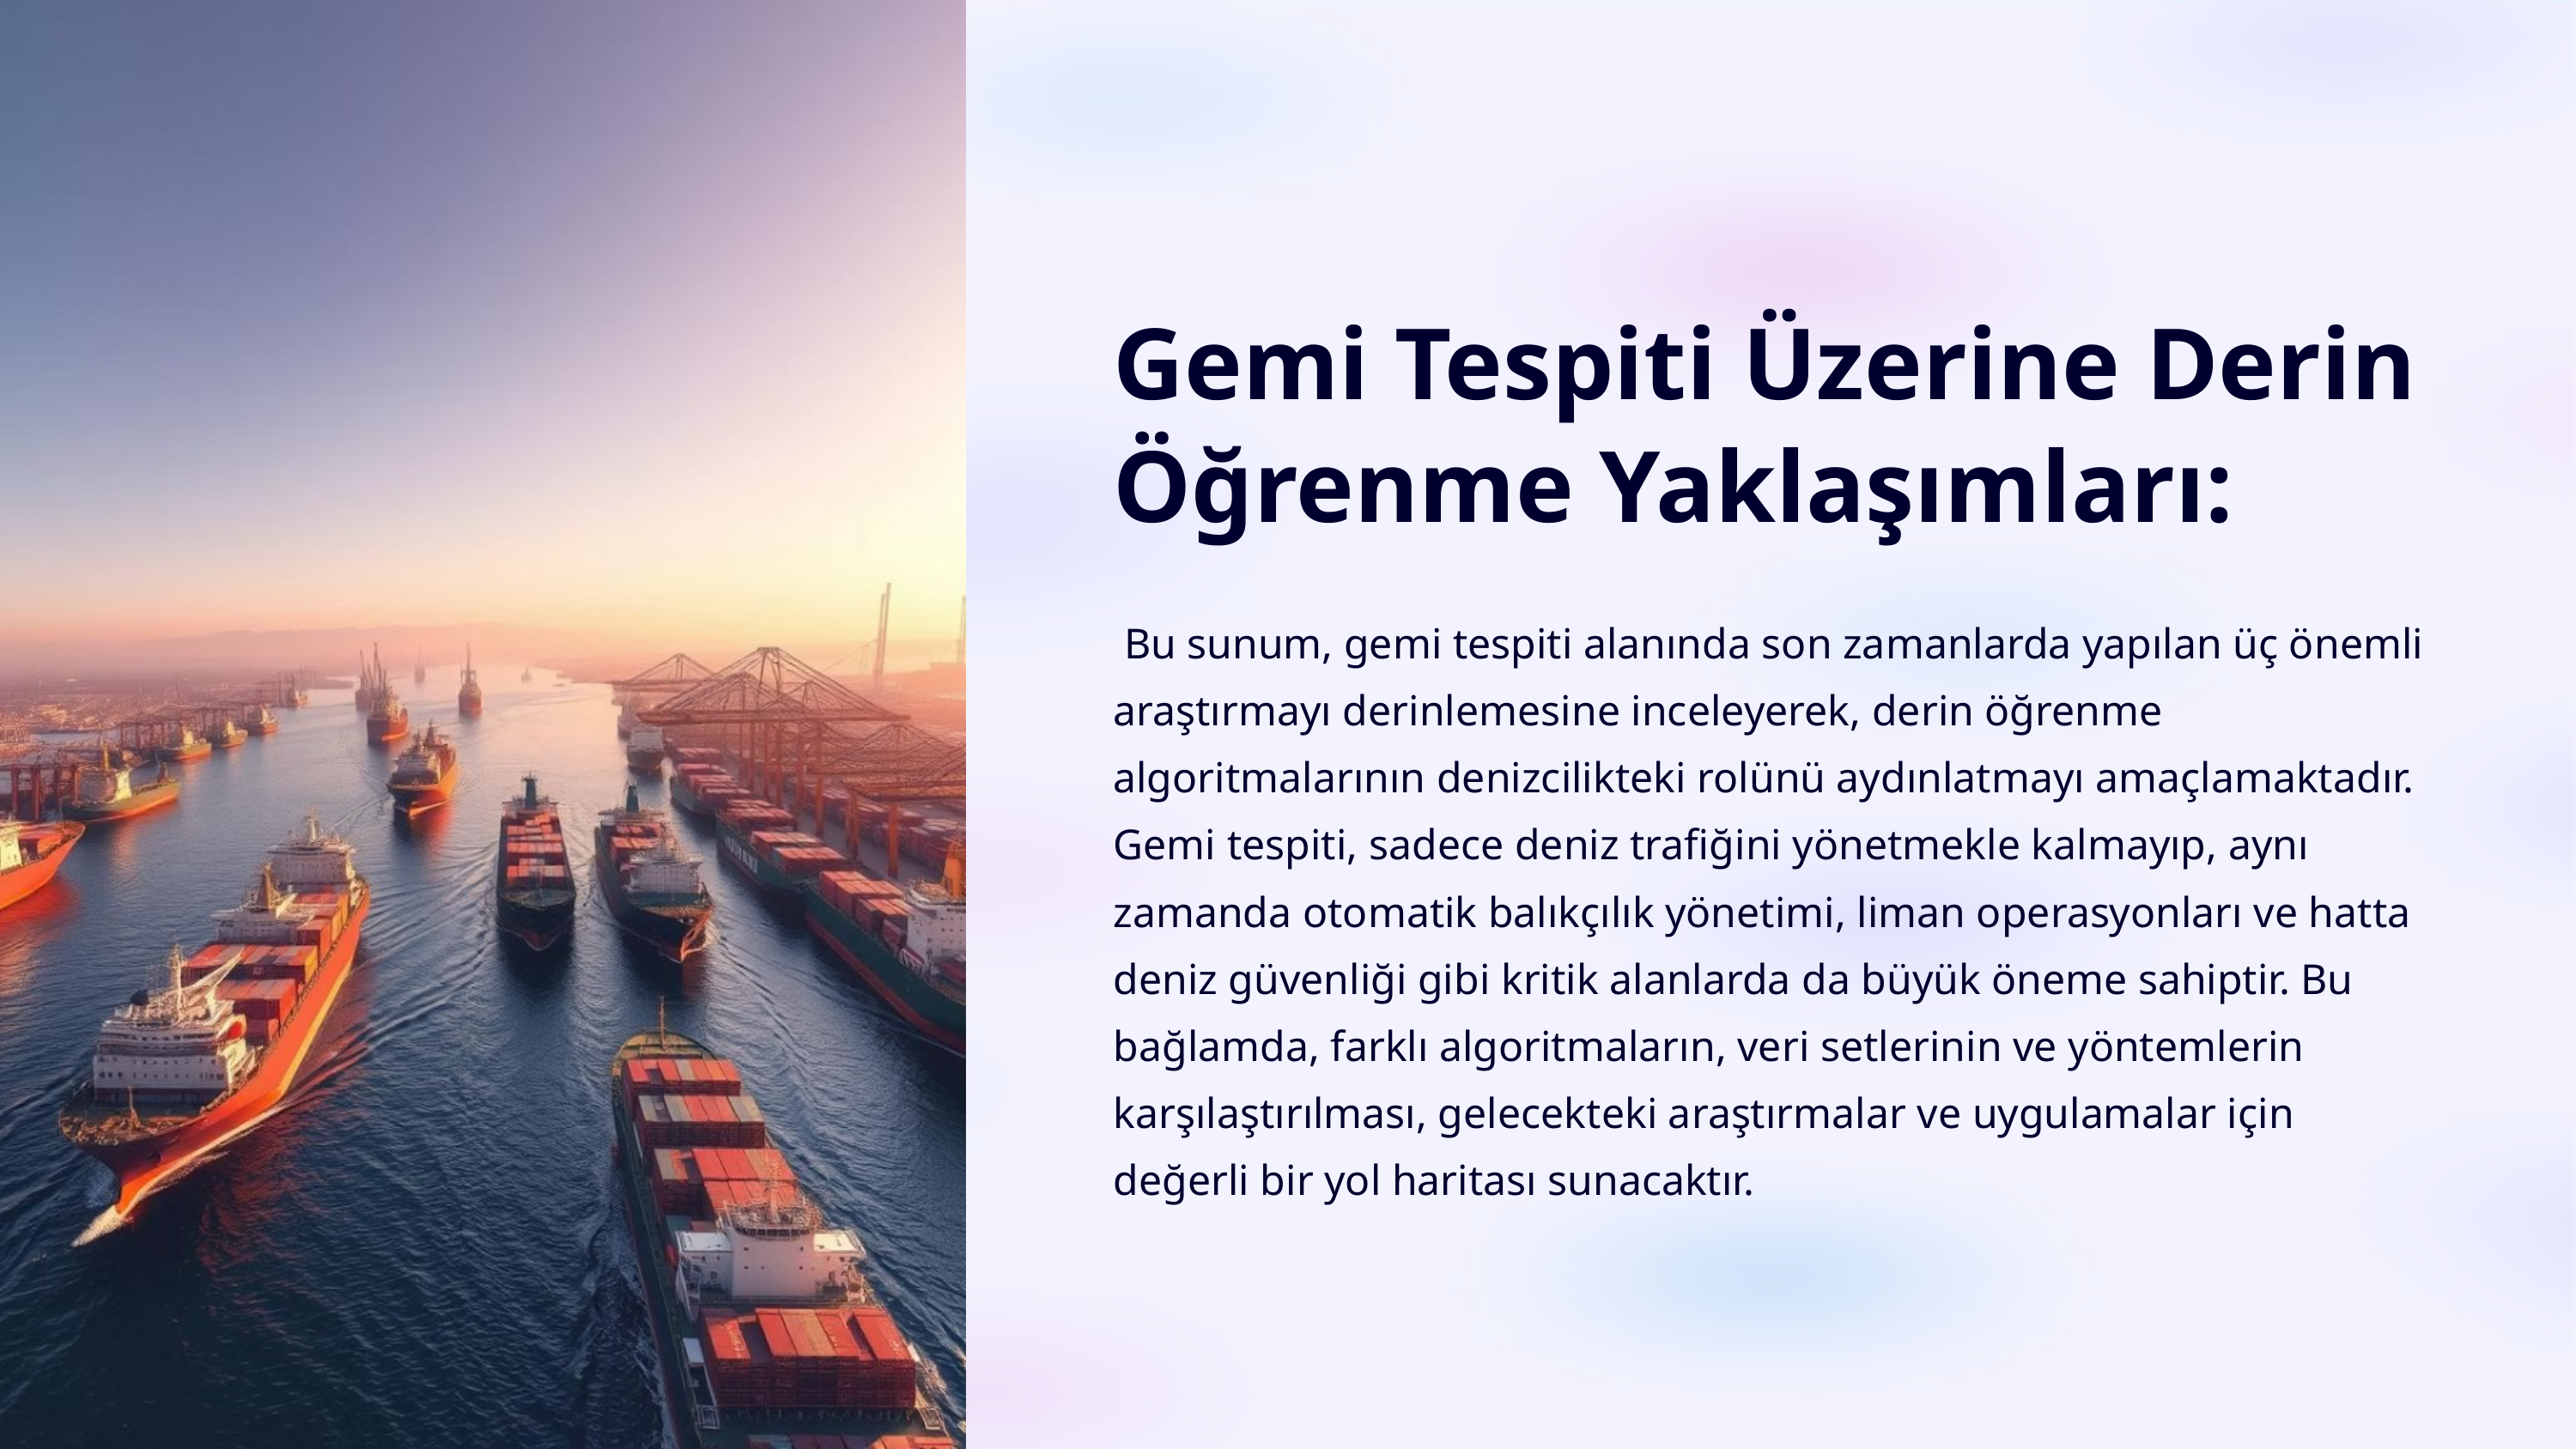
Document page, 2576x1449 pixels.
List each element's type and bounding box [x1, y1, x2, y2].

text_box [0, 0, 2576, 1449]
text_box [1113, 609, 2429, 1150]
text_box [1113, 299, 2429, 548]
